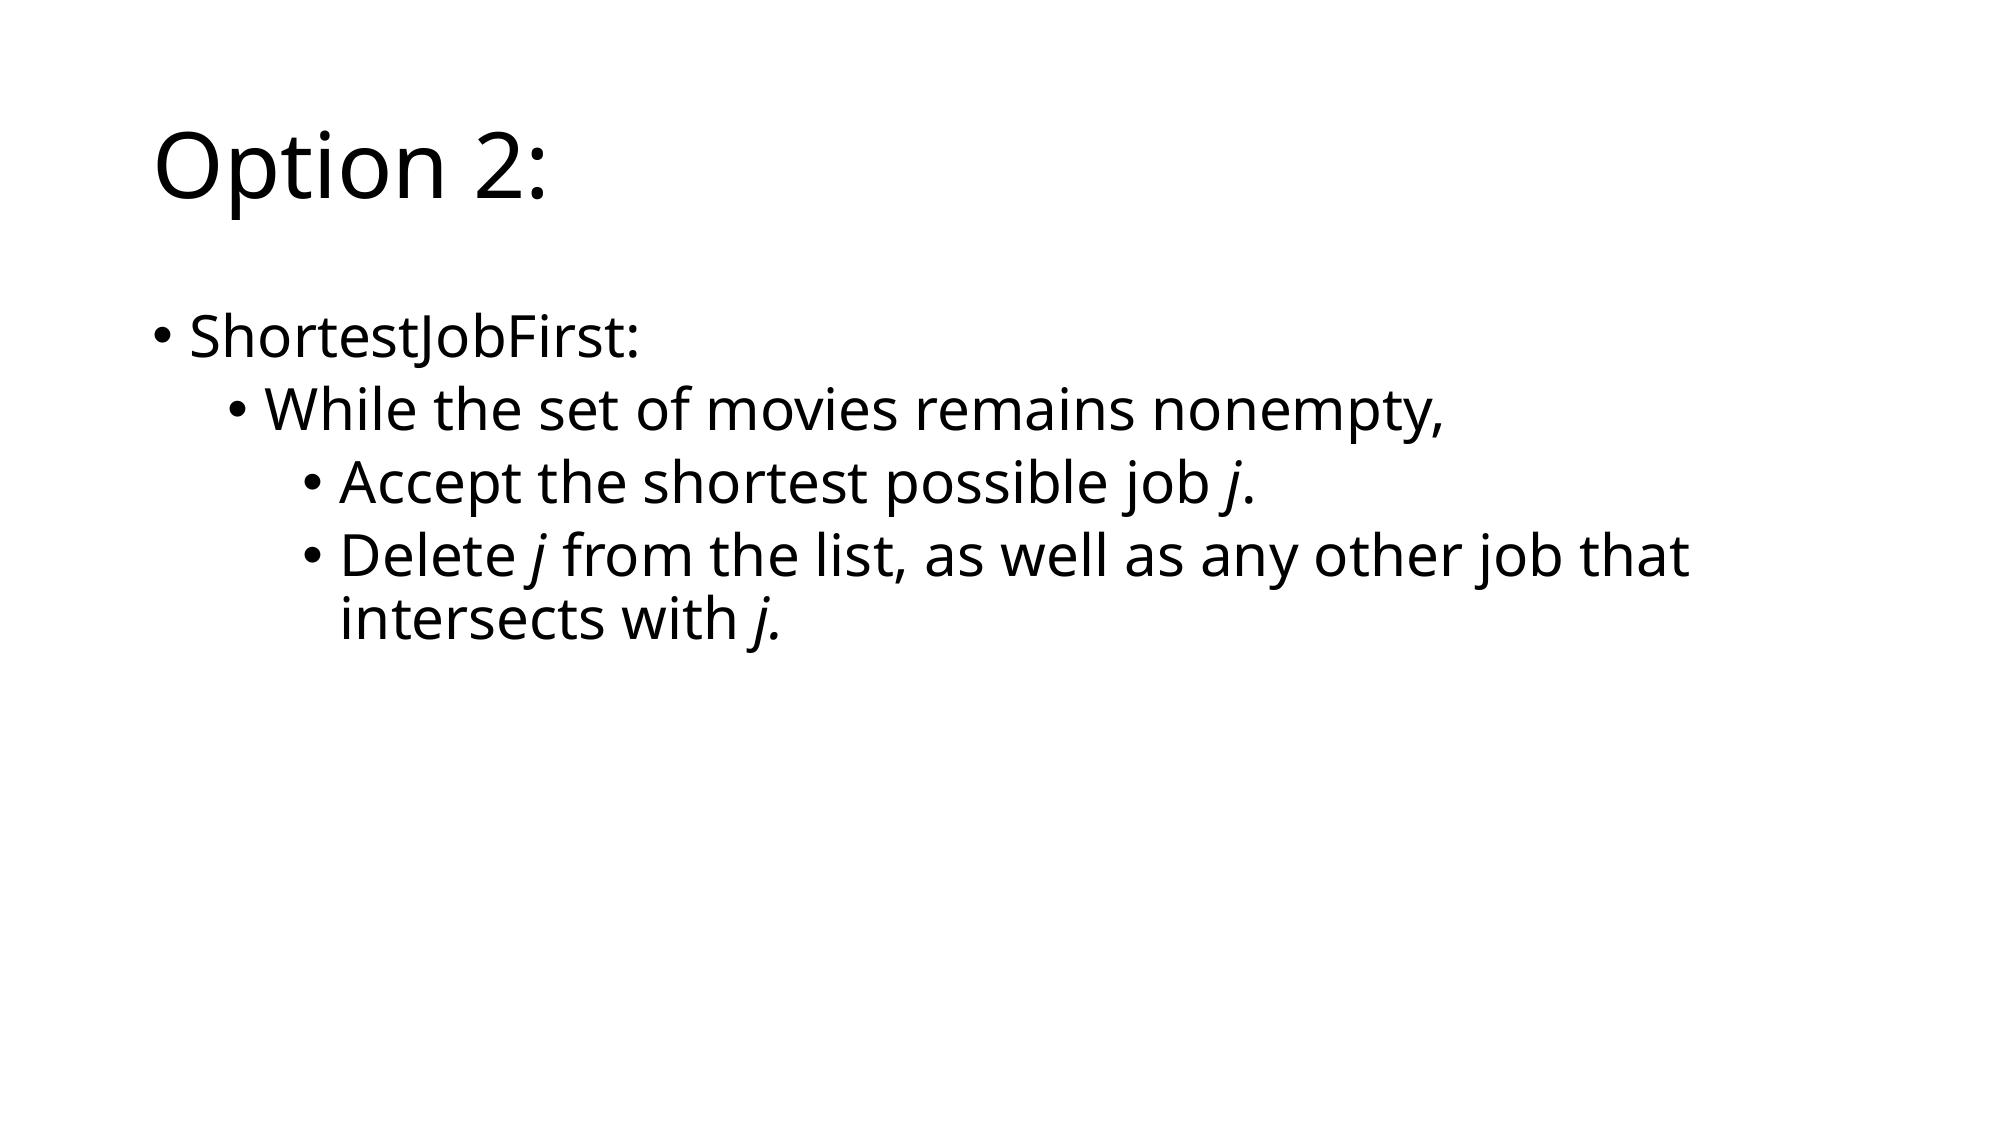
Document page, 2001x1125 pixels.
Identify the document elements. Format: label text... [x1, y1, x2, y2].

list ShortestJobFirst: While the set of movies remains nonempty, Accept the shortest possible job j. Delete j from the list, as well as any other job that intersects with j. [137, 299, 1863, 1014]
title Option 2: [137, 59, 1863, 278]
